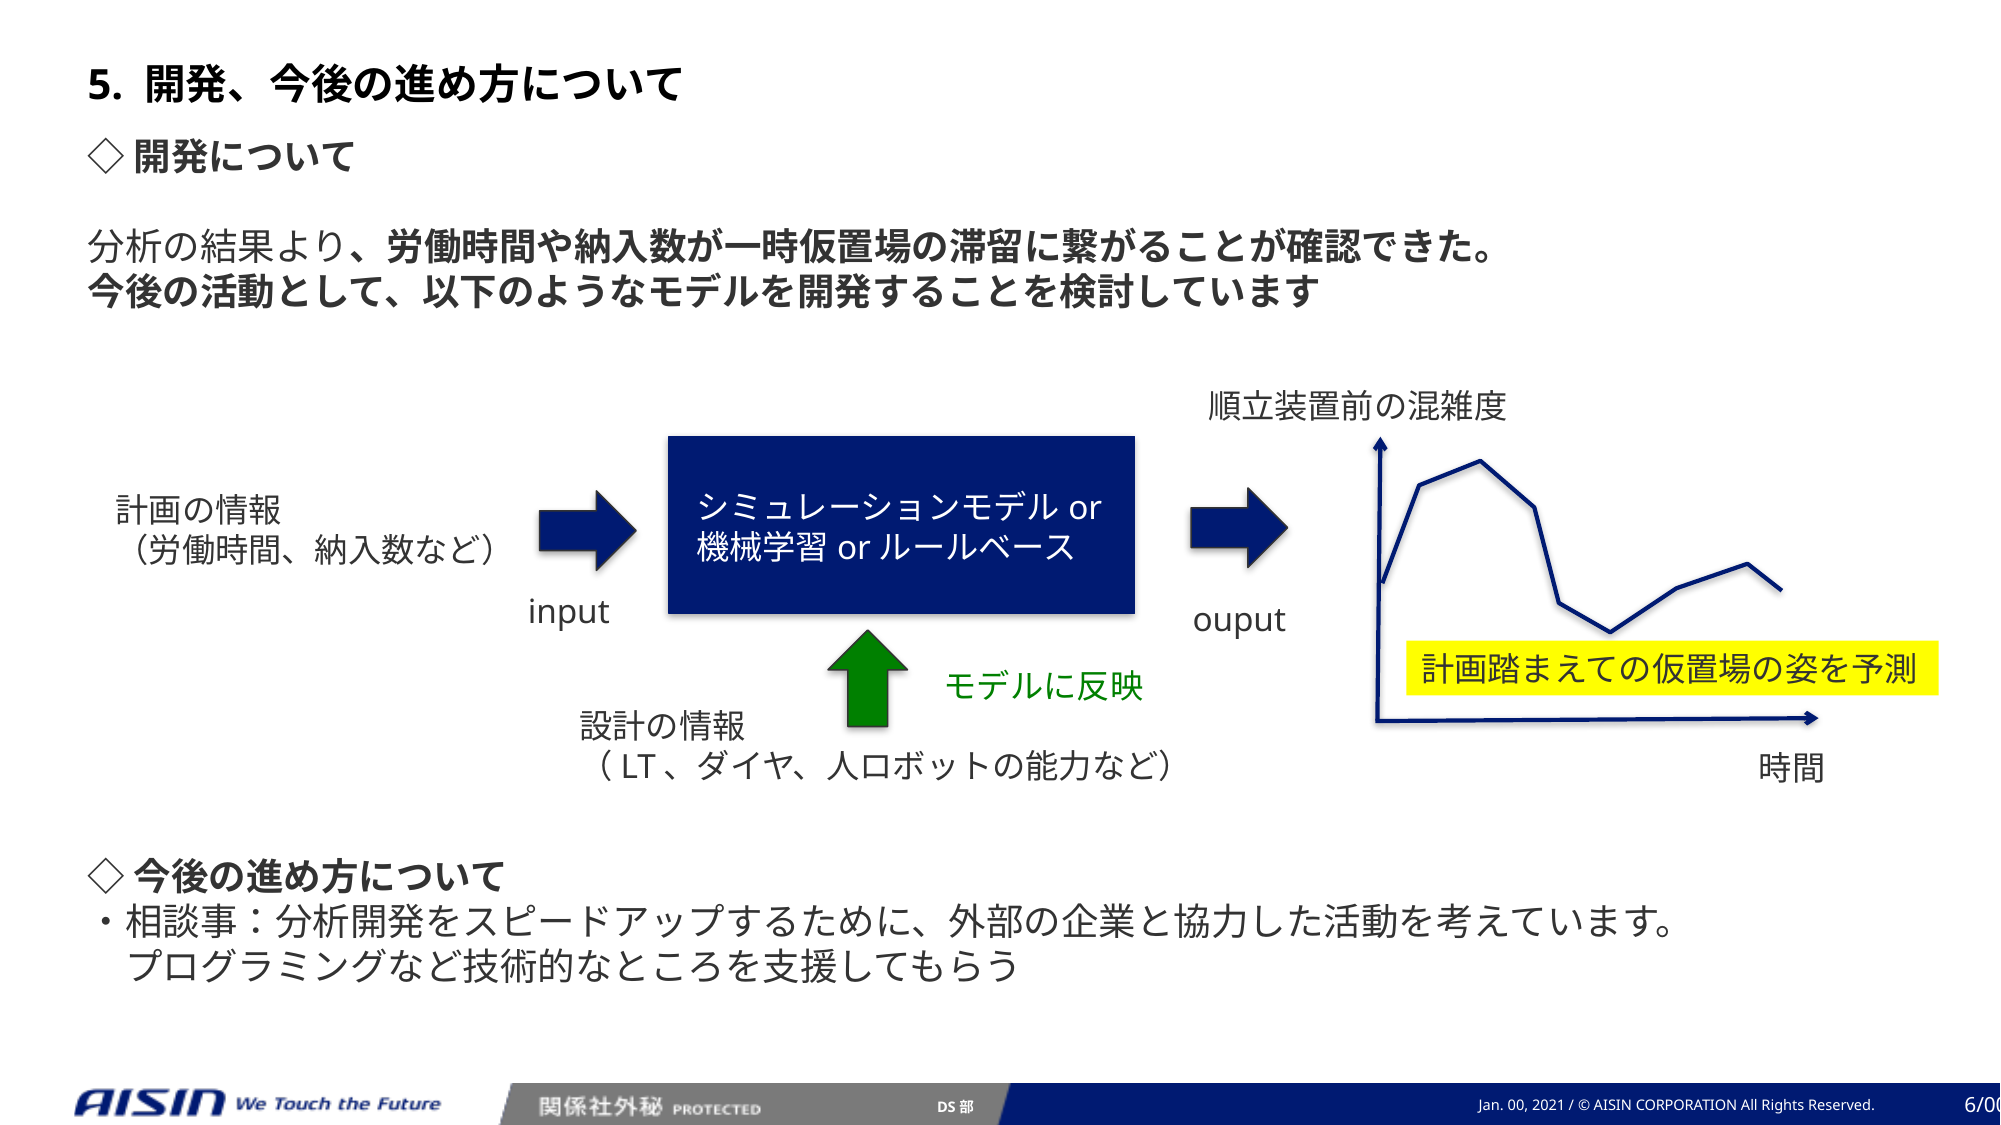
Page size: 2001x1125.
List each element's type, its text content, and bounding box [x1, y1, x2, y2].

text_box ouput [1177, 591, 1310, 646]
text_box 順立装置前の混雑度 [1193, 377, 1643, 433]
text_box input [513, 583, 645, 638]
text_box [668, 436, 1135, 614]
text_box [1190, 487, 1289, 569]
text_box [827, 629, 909, 728]
text_box 時間 [1744, 740, 1866, 795]
text_box [538, 490, 637, 572]
text_box モデルに反映 [929, 657, 1211, 713]
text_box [1375, 717, 1819, 722]
text_box [1386, 458, 1784, 635]
text_box シミュレーションモデルor 機械学習orルールベース [681, 478, 1121, 574]
list ◇開発について 分析の結果より、労働時間や納入数が一時仮置場の滞留に繋がることが確認できた。 今後の活動として、以下のようなモデルを開発することを検討しています ◇今後の進め方について ・相談事：分析開発をスピードアップするために、外部の企業と協力した活動を考えています。 プログラミングなど技術的なところを支援してもらう [72, 125, 1928, 1051]
list 5. 開発、今後の進め方について [72, 50, 1928, 101]
text_box 計画踏まえての仮置場の姿を予測 [1406, 640, 1939, 696]
text_box 計画の情報 （労働時間、納入数など） [100, 481, 571, 577]
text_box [1377, 436, 1381, 716]
text_box 設計の情報 （LT、ダイヤ、人ロボットの能力など） [564, 697, 1241, 793]
